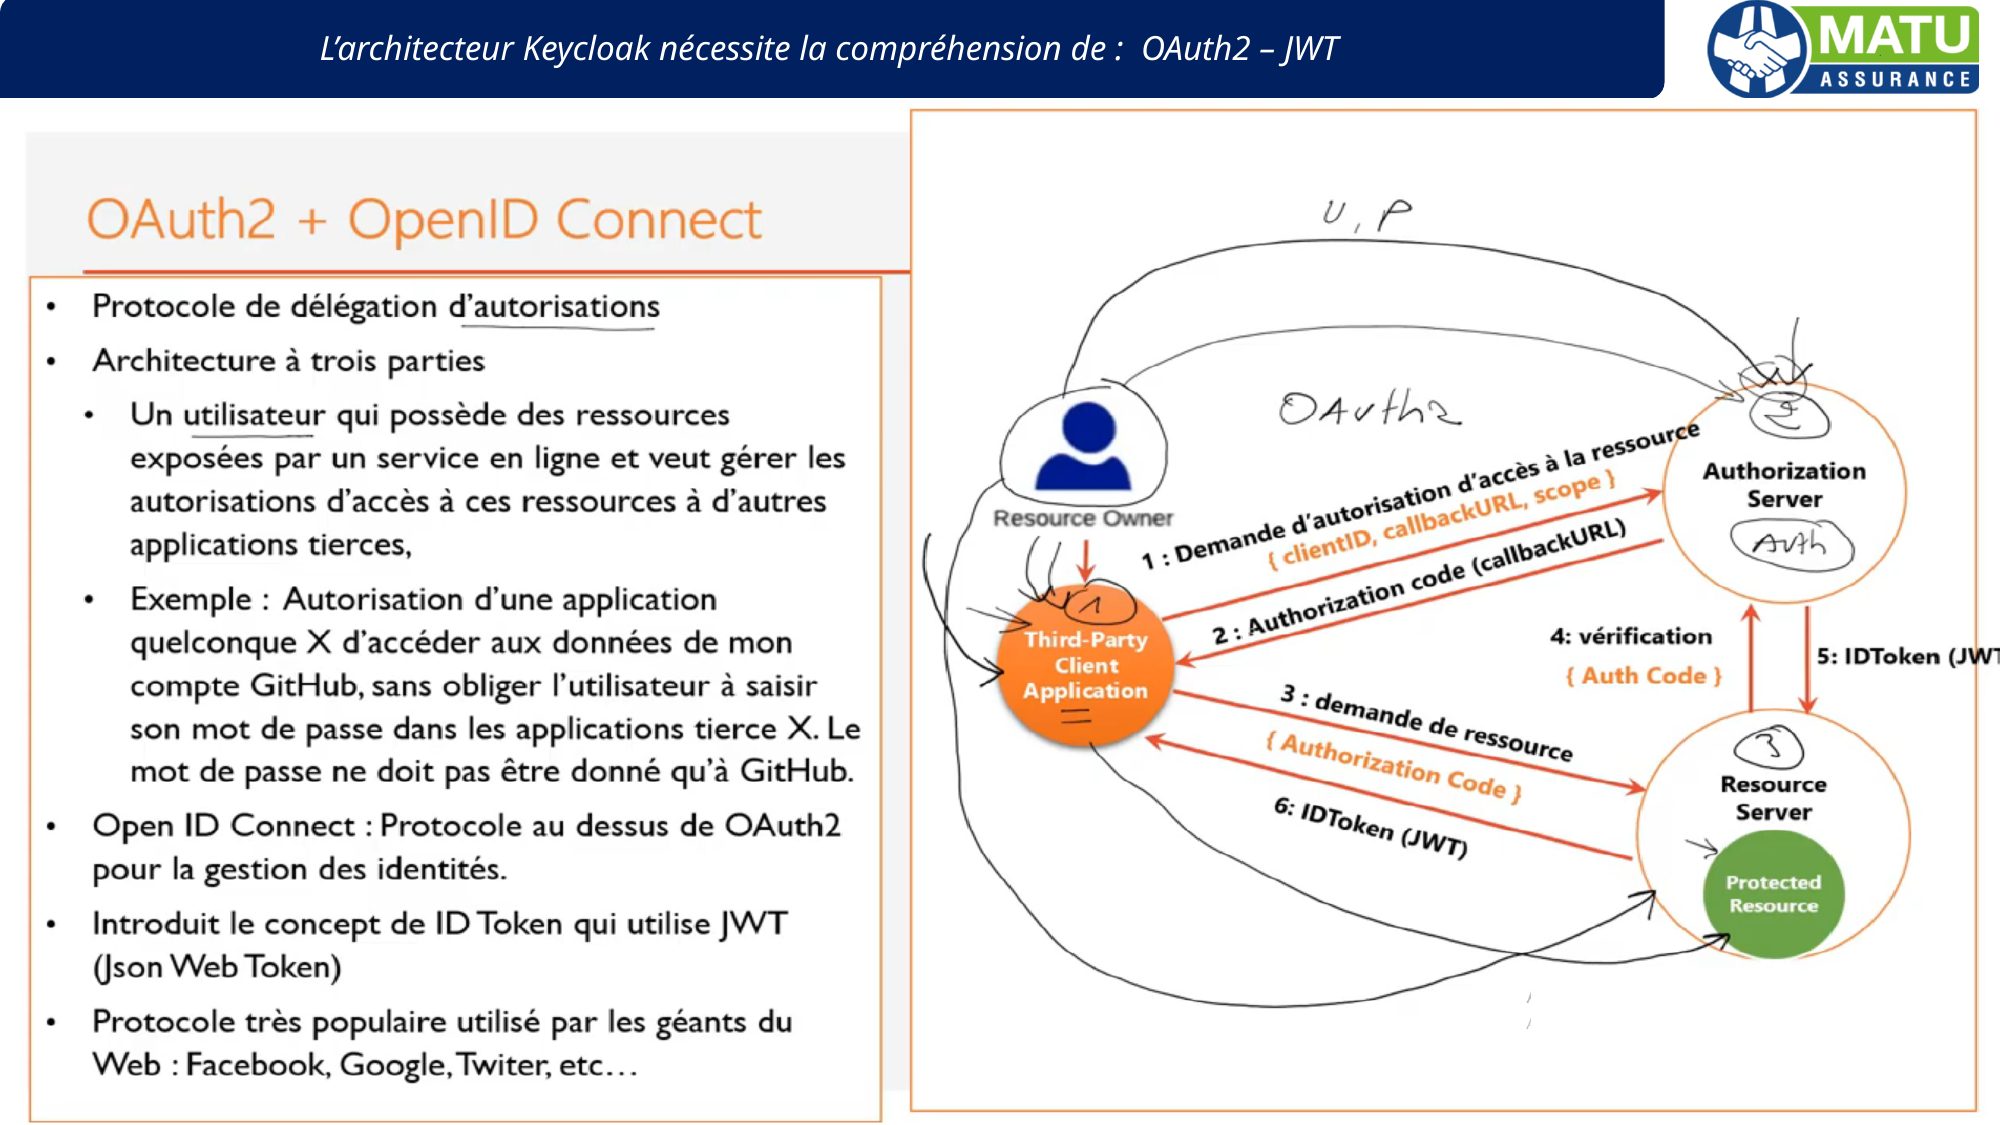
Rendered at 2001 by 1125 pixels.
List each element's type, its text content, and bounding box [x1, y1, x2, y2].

picture [0, 0, 2000, 1125]
text_box L’architecteur Keycloak nécessite la compréhension de : OAuth2 – JWT [0, 19, 1669, 75]
